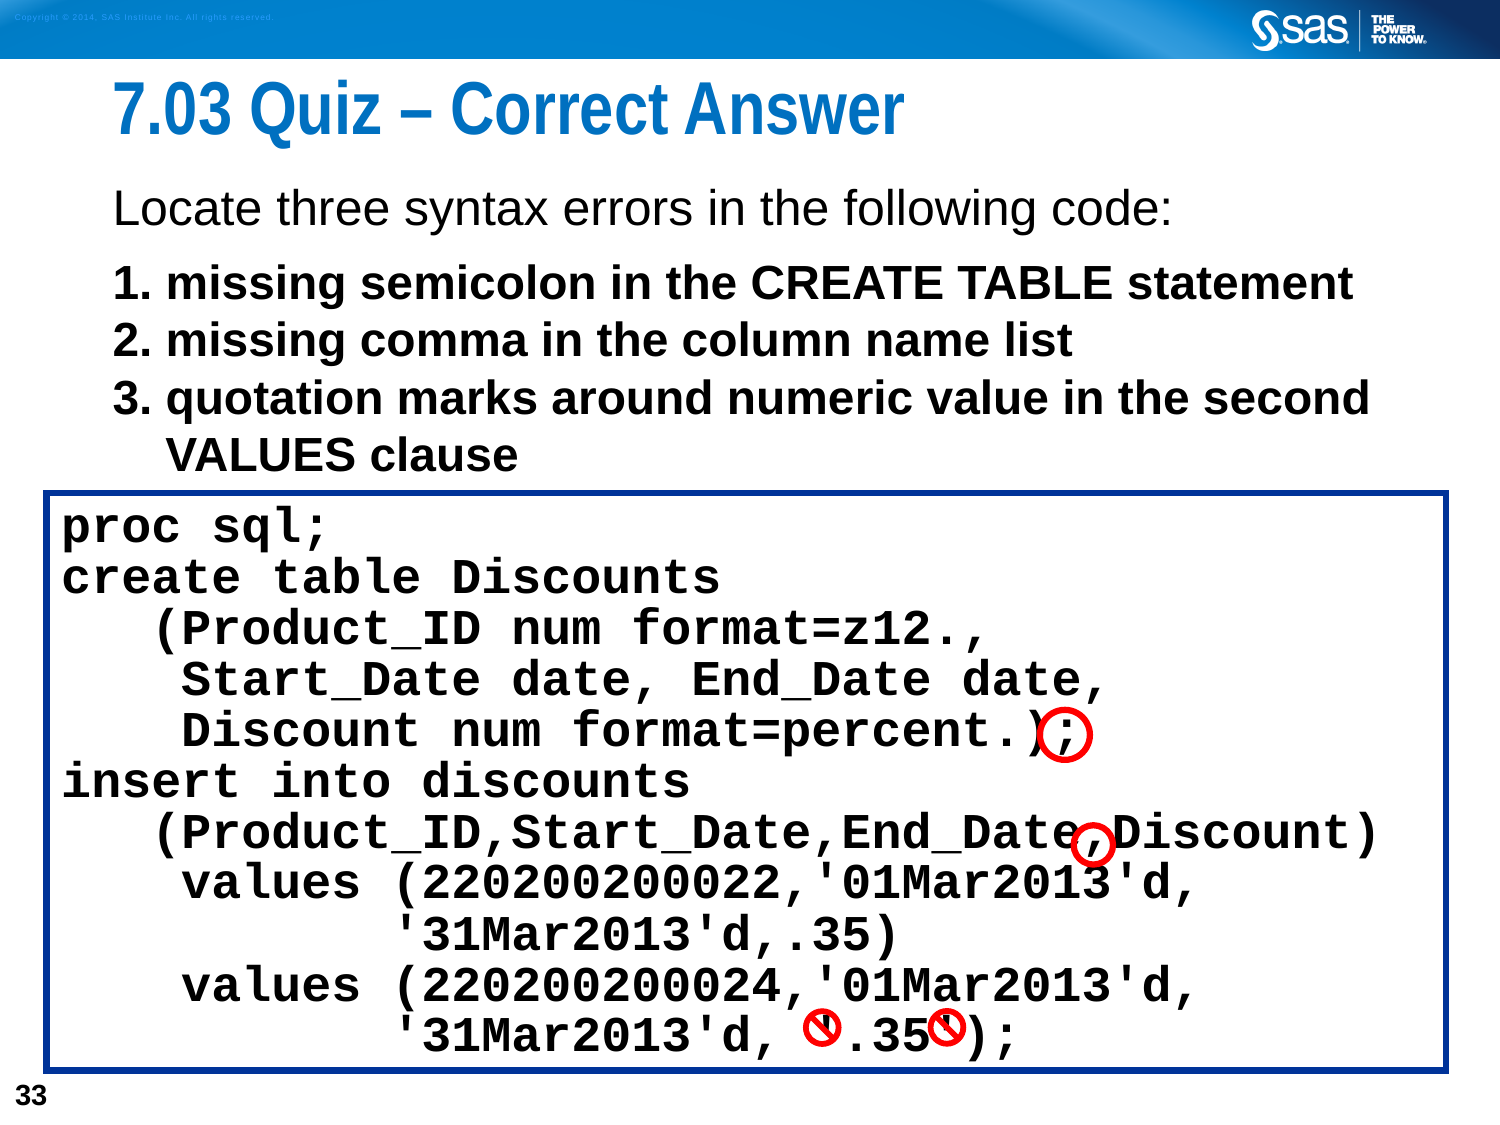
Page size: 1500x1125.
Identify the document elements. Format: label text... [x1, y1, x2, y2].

title 7.03 Quiz – Correct Answer [112, 75, 1500, 187]
text_box [928, 1008, 966, 1047]
text_box [1073, 825, 1114, 865]
picture [0, 0, 1500, 59]
text_box proc sql; create table Discounts (Product_ID num format=z12., Start_Date date, End_Date date, Discount num format=percent.); insert into discounts (Product_ID,Start_Date,End_Date,Discount) values (220200200022,'01Mar2013'd, '31Mar2013'd,.35) values (220200200024,'01Mar2013'd, '31Mar2013'd, '.35'); [46, 493, 1447, 1071]
text_box [803, 1008, 842, 1047]
list Locate three syntax errors in the following code: 1. missing semicolon in the CREATE TABLE statement 2. missing comma in the column name list 3. quotation marks around numeric value in the second VALUES clause [112, 175, 1447, 493]
text_box [1039, 709, 1090, 760]
